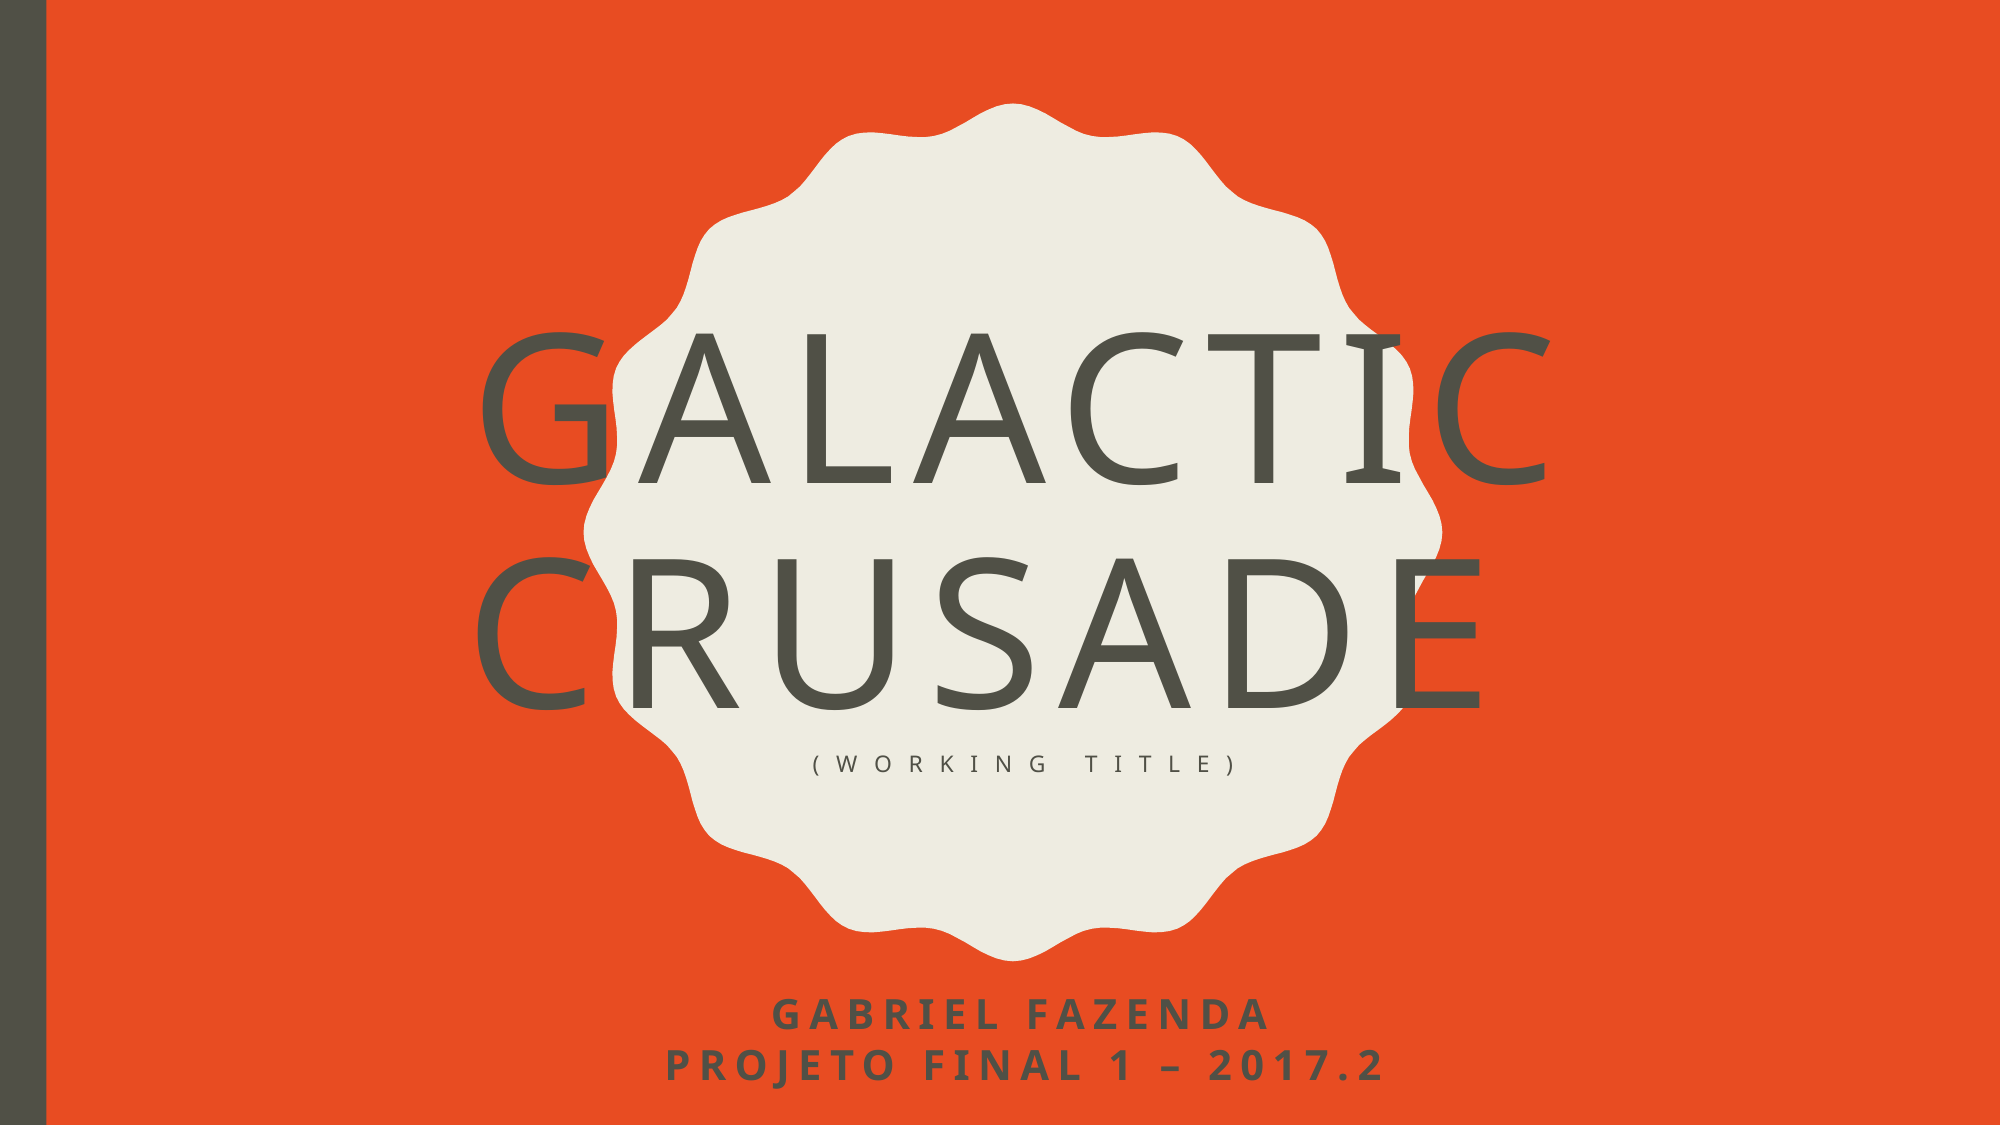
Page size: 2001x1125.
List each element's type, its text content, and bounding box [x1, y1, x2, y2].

subtitle Gabriel Fazenda Projeto final 1 – 2017.2 [363, 980, 1684, 1103]
title Galactic Crusade (working title) [176, 180, 1870, 902]
